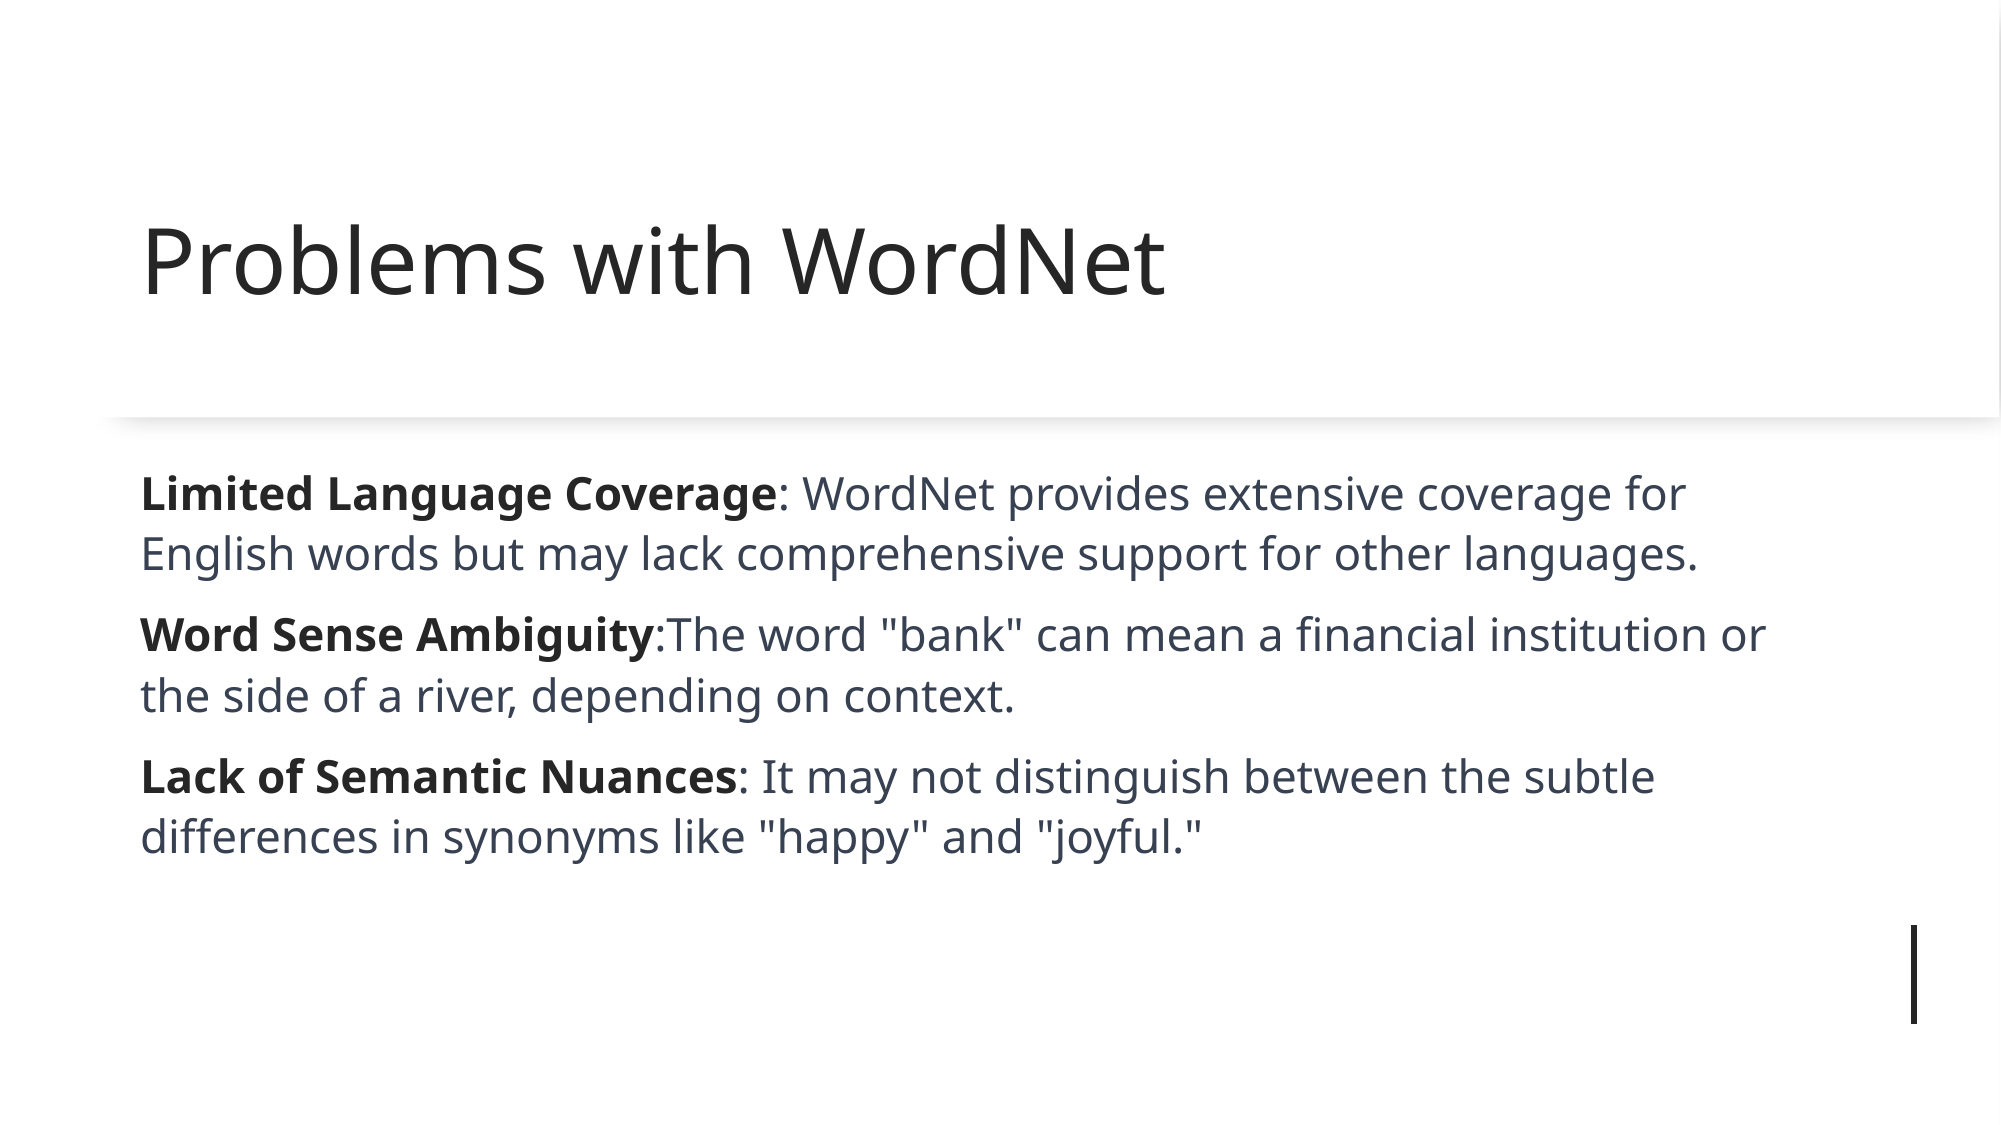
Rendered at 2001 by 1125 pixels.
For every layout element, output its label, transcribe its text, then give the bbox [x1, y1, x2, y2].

list Limited Language Coverage: WordNet provides extensive coverage for English words but may lack comprehensive support for other languages. Word Sense Ambiguity:The word "bank" can mean a financial institution or the side of a river, depending on context. Lack of Semantic Nuances: It may not distinguish between the subtle differences in synonyms like "happy" and "joyful." [124, 451, 1828, 987]
title Problems with WordNet [124, 140, 1828, 376]
